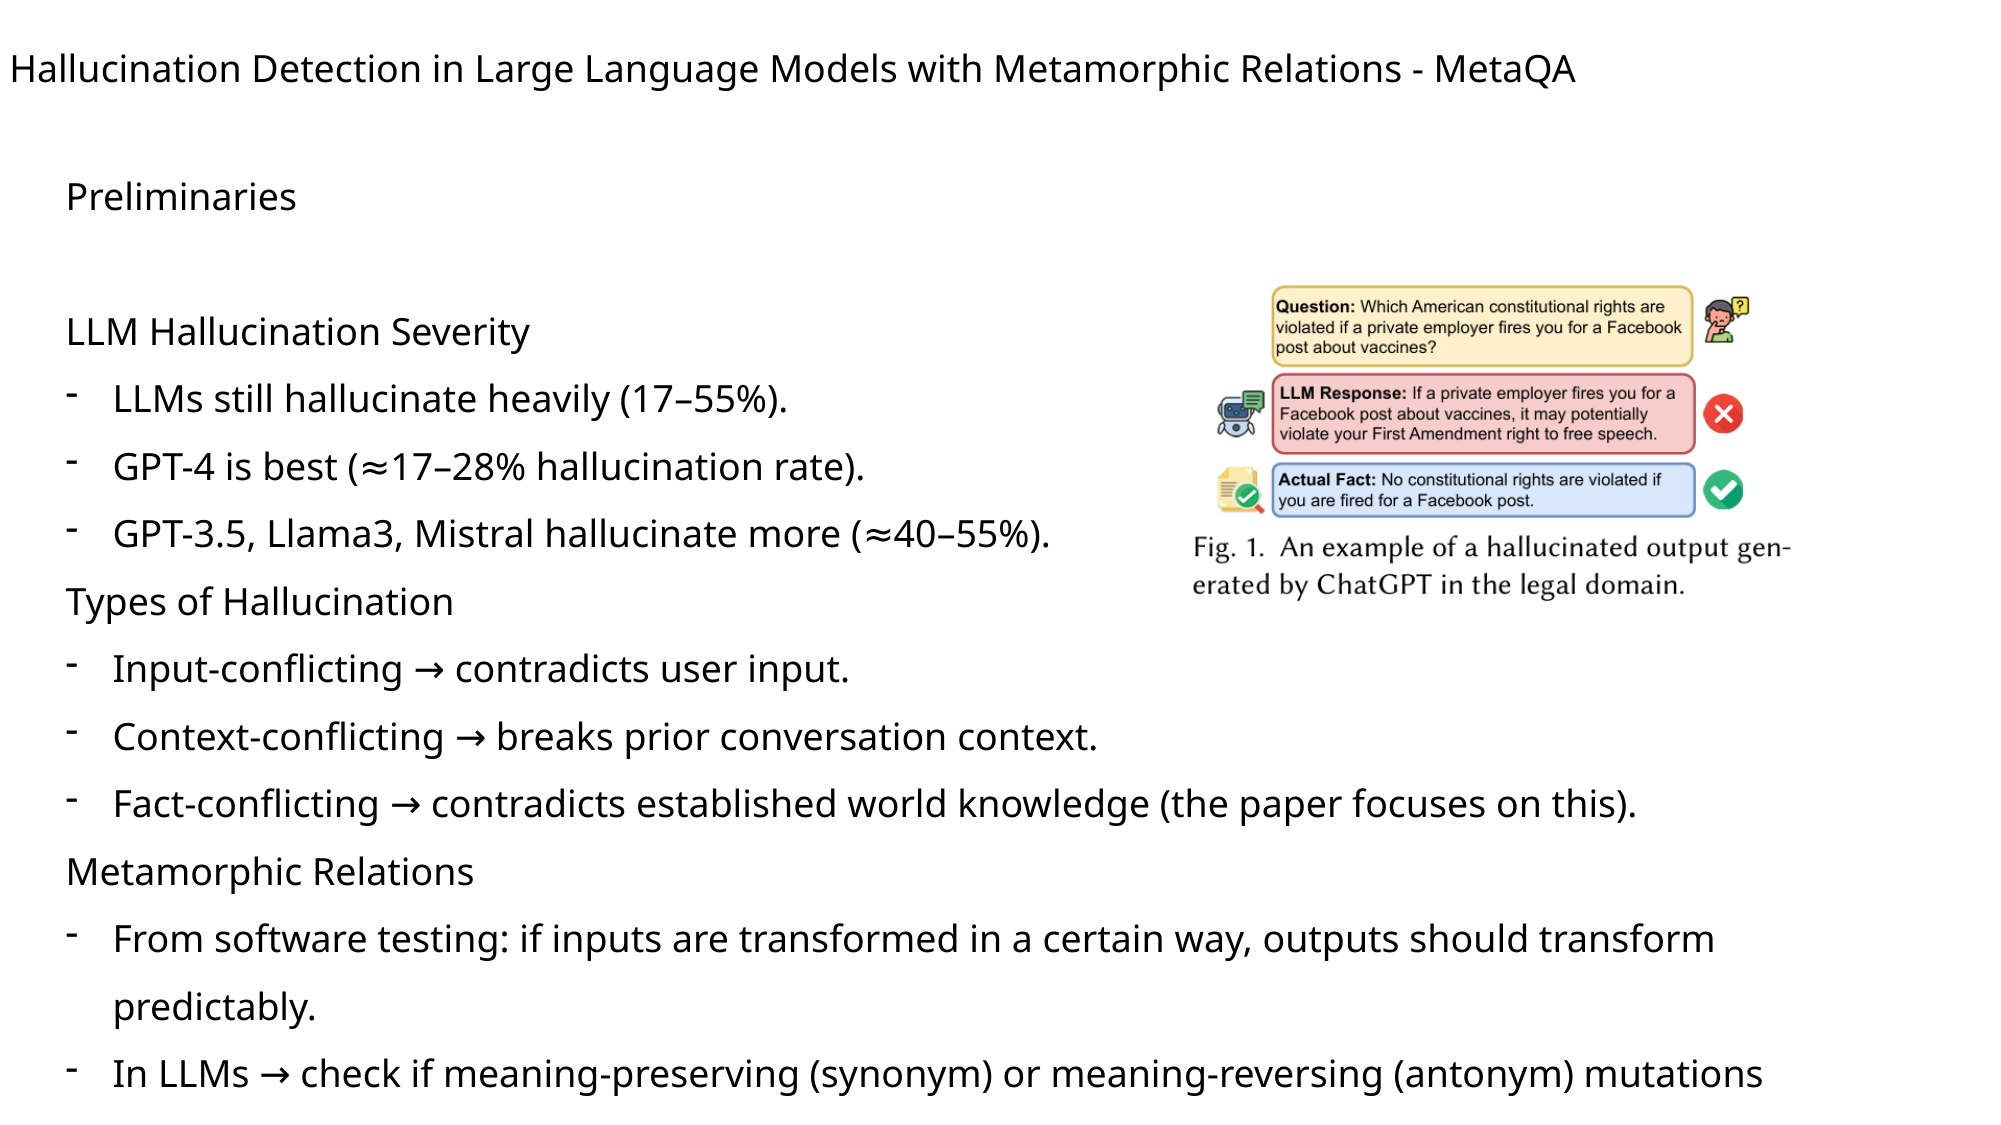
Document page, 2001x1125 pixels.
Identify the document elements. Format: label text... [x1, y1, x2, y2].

text_box Hallucination Detection in Large Language Models with Metamorphic Relations - MetaQA [0, 37, 1593, 98]
text_box [925, 487, 1076, 638]
text_box Preliminaries LLM Hallucination Severity LLMs still hallucinate heavily (17–55%). GPT-4 is best (≈17–28% hallucination rate). GPT-3.5, Llama3, Mistral hallucinate more (≈40–55%). Types of Hallucination Input-conflicting → contradicts user input. Context-conflicting → breaks prior conversation context. Fact-conflicting → contradicts established world knowledge (the paper focuses on this). Metamorphic Relations From software testing: if inputs are transformed in a certain way, outputs should transform predictably. In LLMs → check if meaning-preserving (synonym) or meaning-reversing (antonym) mutations behave consistently. Violations signal hallucinations. [50, 142, 1801, 1125]
picture [1180, 254, 1816, 625]
